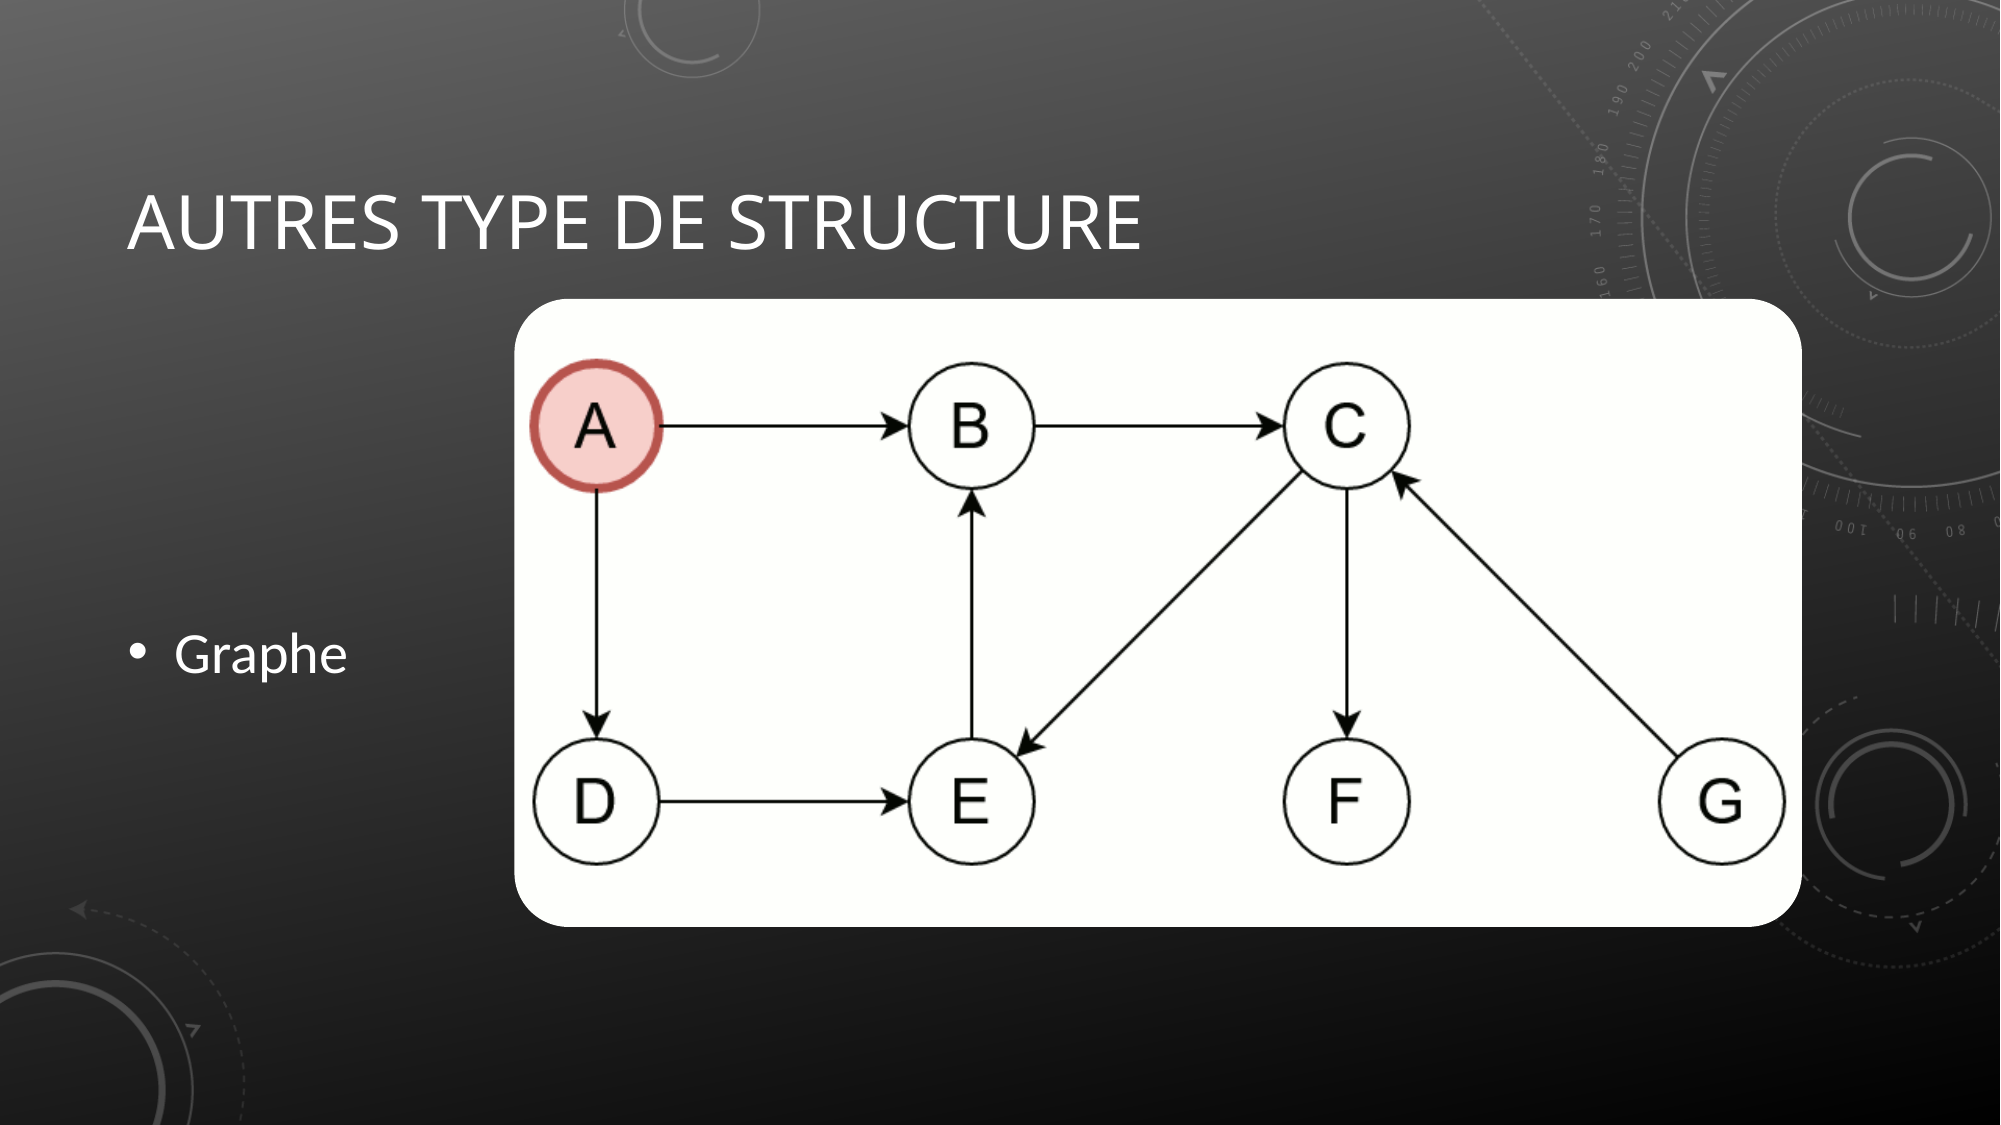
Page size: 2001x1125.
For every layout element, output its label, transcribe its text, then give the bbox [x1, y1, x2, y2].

picture [0, 0, 2000, 1125]
list Graphe [112, 351, 1775, 950]
title Autres type de structure [112, 99, 1775, 339]
